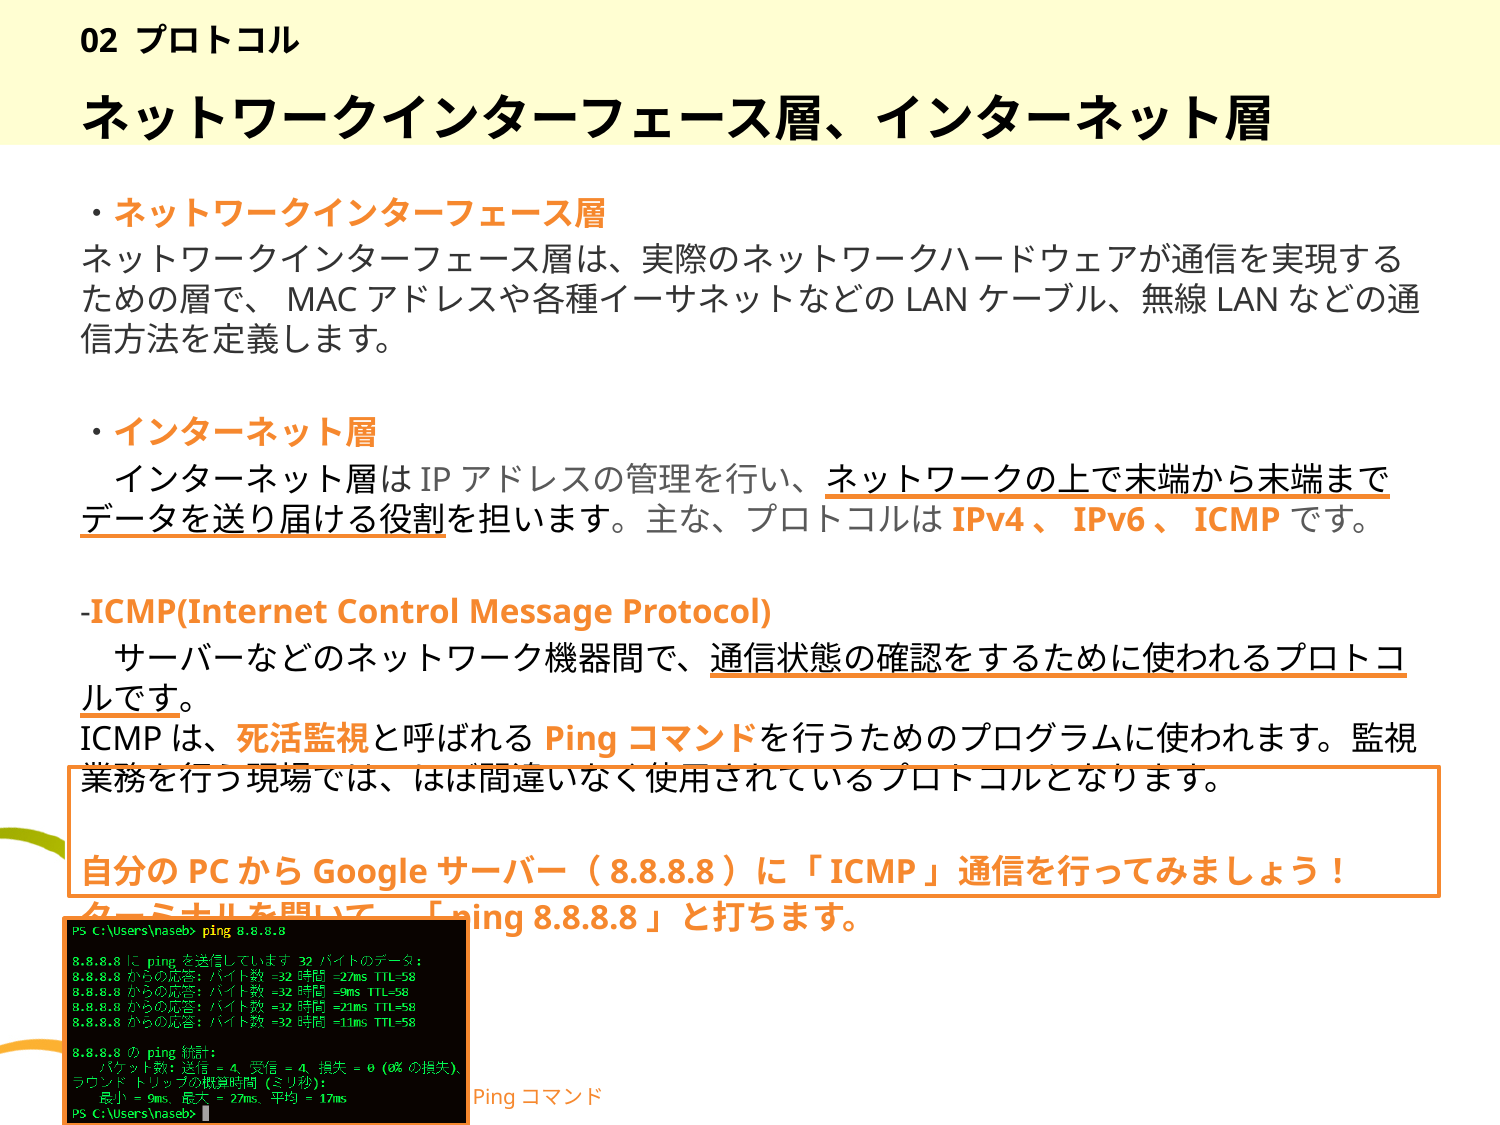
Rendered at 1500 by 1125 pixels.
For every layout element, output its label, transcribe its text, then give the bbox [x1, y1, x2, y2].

title 02 プロトコル [64, 0, 502, 68]
text_box [67, 765, 1441, 898]
text_box [224, 597, 662, 677]
text_box Pingコマンド [474, 1056, 895, 1125]
text_box ネットワークインターフェース層、インターネット層 [64, 68, 1322, 164]
picture [64, 917, 469, 1125]
list ・ネットワークインターフェース層 ネットワークインターフェース層は、実際のネットワークハードウェアが通信を実現するための層で、MACアドレスや各種イーサネットなどのLANケーブル、無線LANなどの通信方法を定義します。 ・インターネット層 インターネット層はIPアドレスの管理を行い、ネットワークの上で末端から末端までデータを送り届ける役割を担います。主な、プロトコルはIPv4、IPv6、ICMPです。 -ICMP(Internet Control Message Protocol) サーバーなどのネットワーク機器間で、通信状態の確認をするために使われるプロトコルです。 ICMPは、死活監視と呼ばれるPingコマンドを行うためのプログラムに使われます。監視業務を行う現場では、ほぼ間違いなく使用されているプロトコルとなります。 自分のPCからGoogleサーバー（8.8.8.8）に「ICMP」通信を行ってみましょう！ ターミナルを開いて、「ping 8.8.8.8」と打ちます。 [64, 184, 1444, 1125]
picture [0, 0, 1500, 1125]
